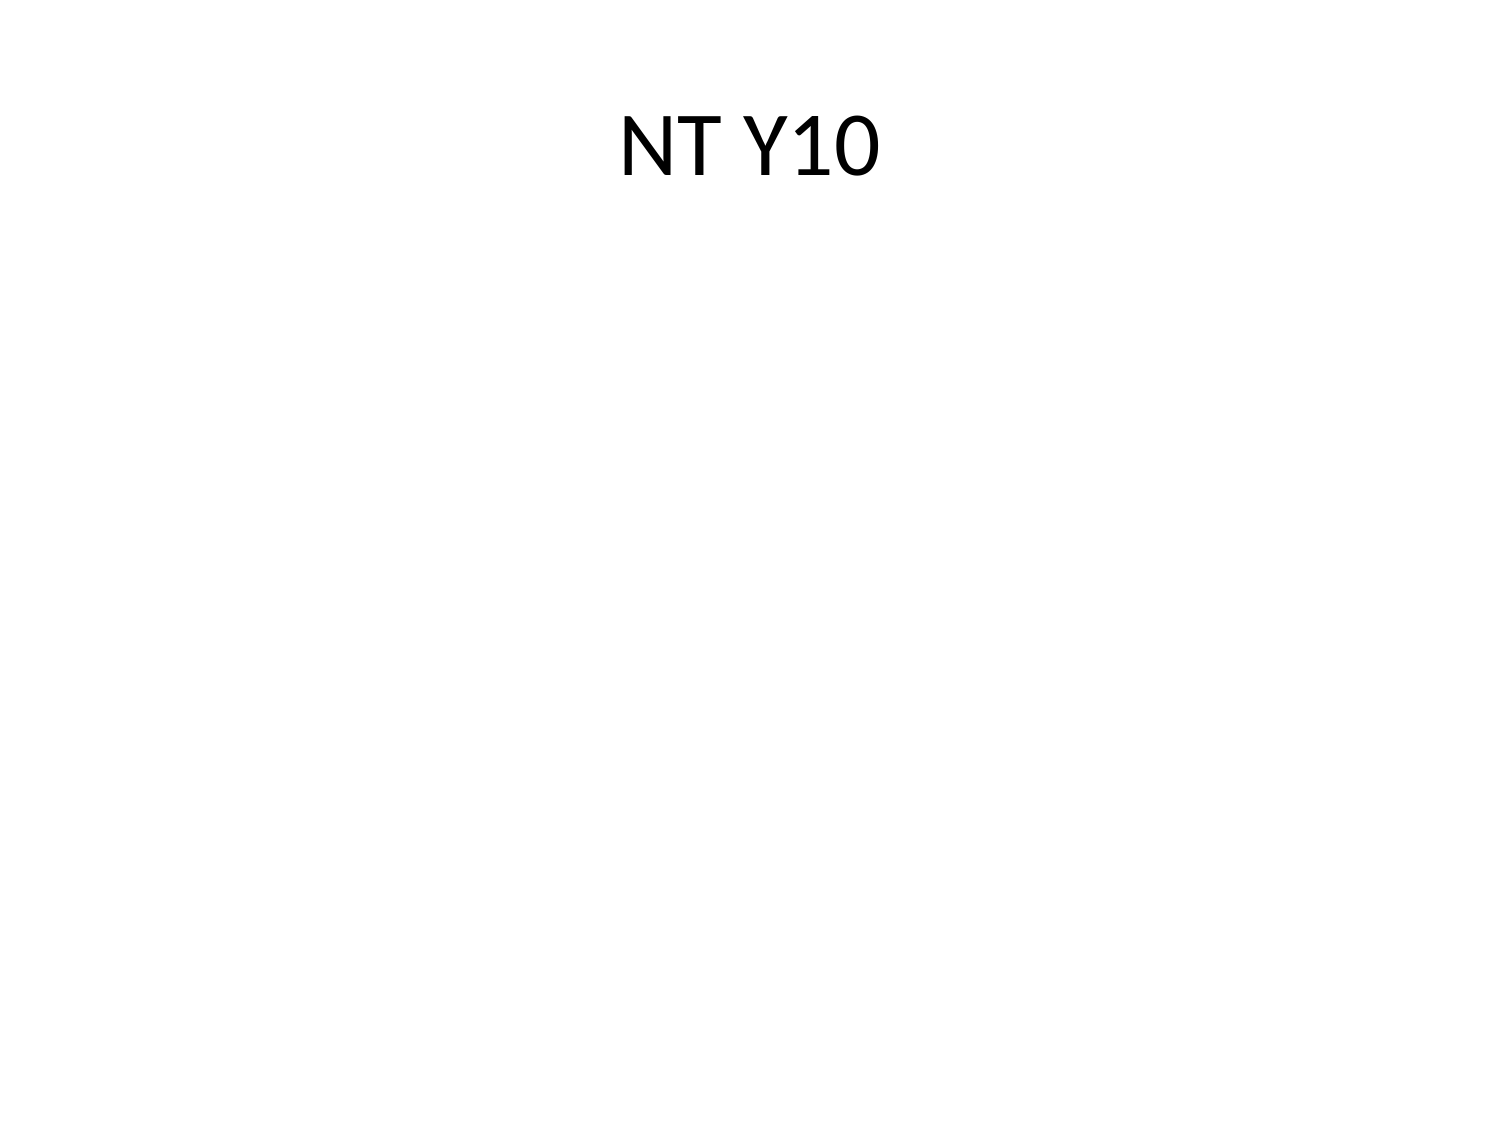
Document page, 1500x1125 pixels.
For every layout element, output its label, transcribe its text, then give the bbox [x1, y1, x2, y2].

title NT Y10 [75, 45, 1425, 233]
